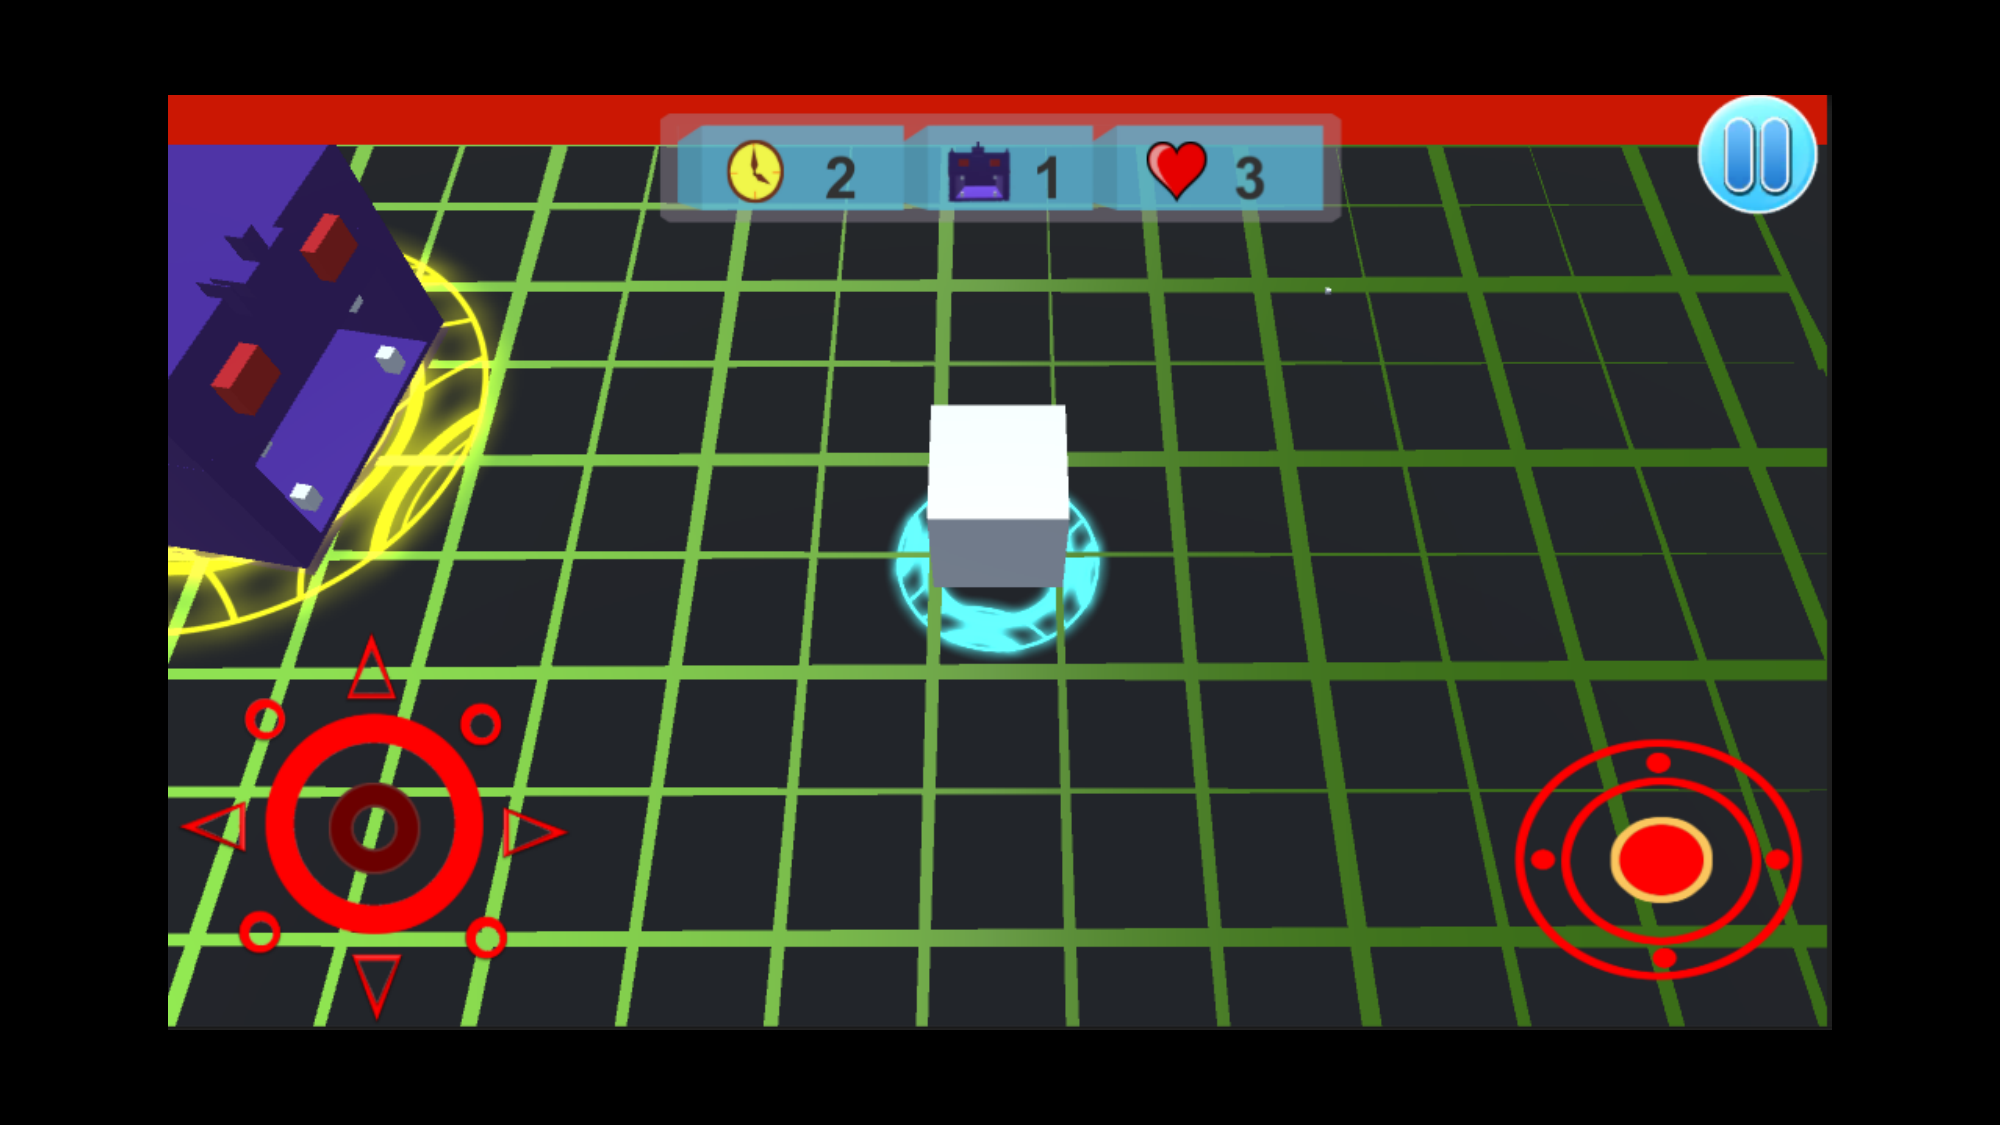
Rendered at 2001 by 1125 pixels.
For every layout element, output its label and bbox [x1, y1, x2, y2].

picture [168, 95, 1832, 1030]
